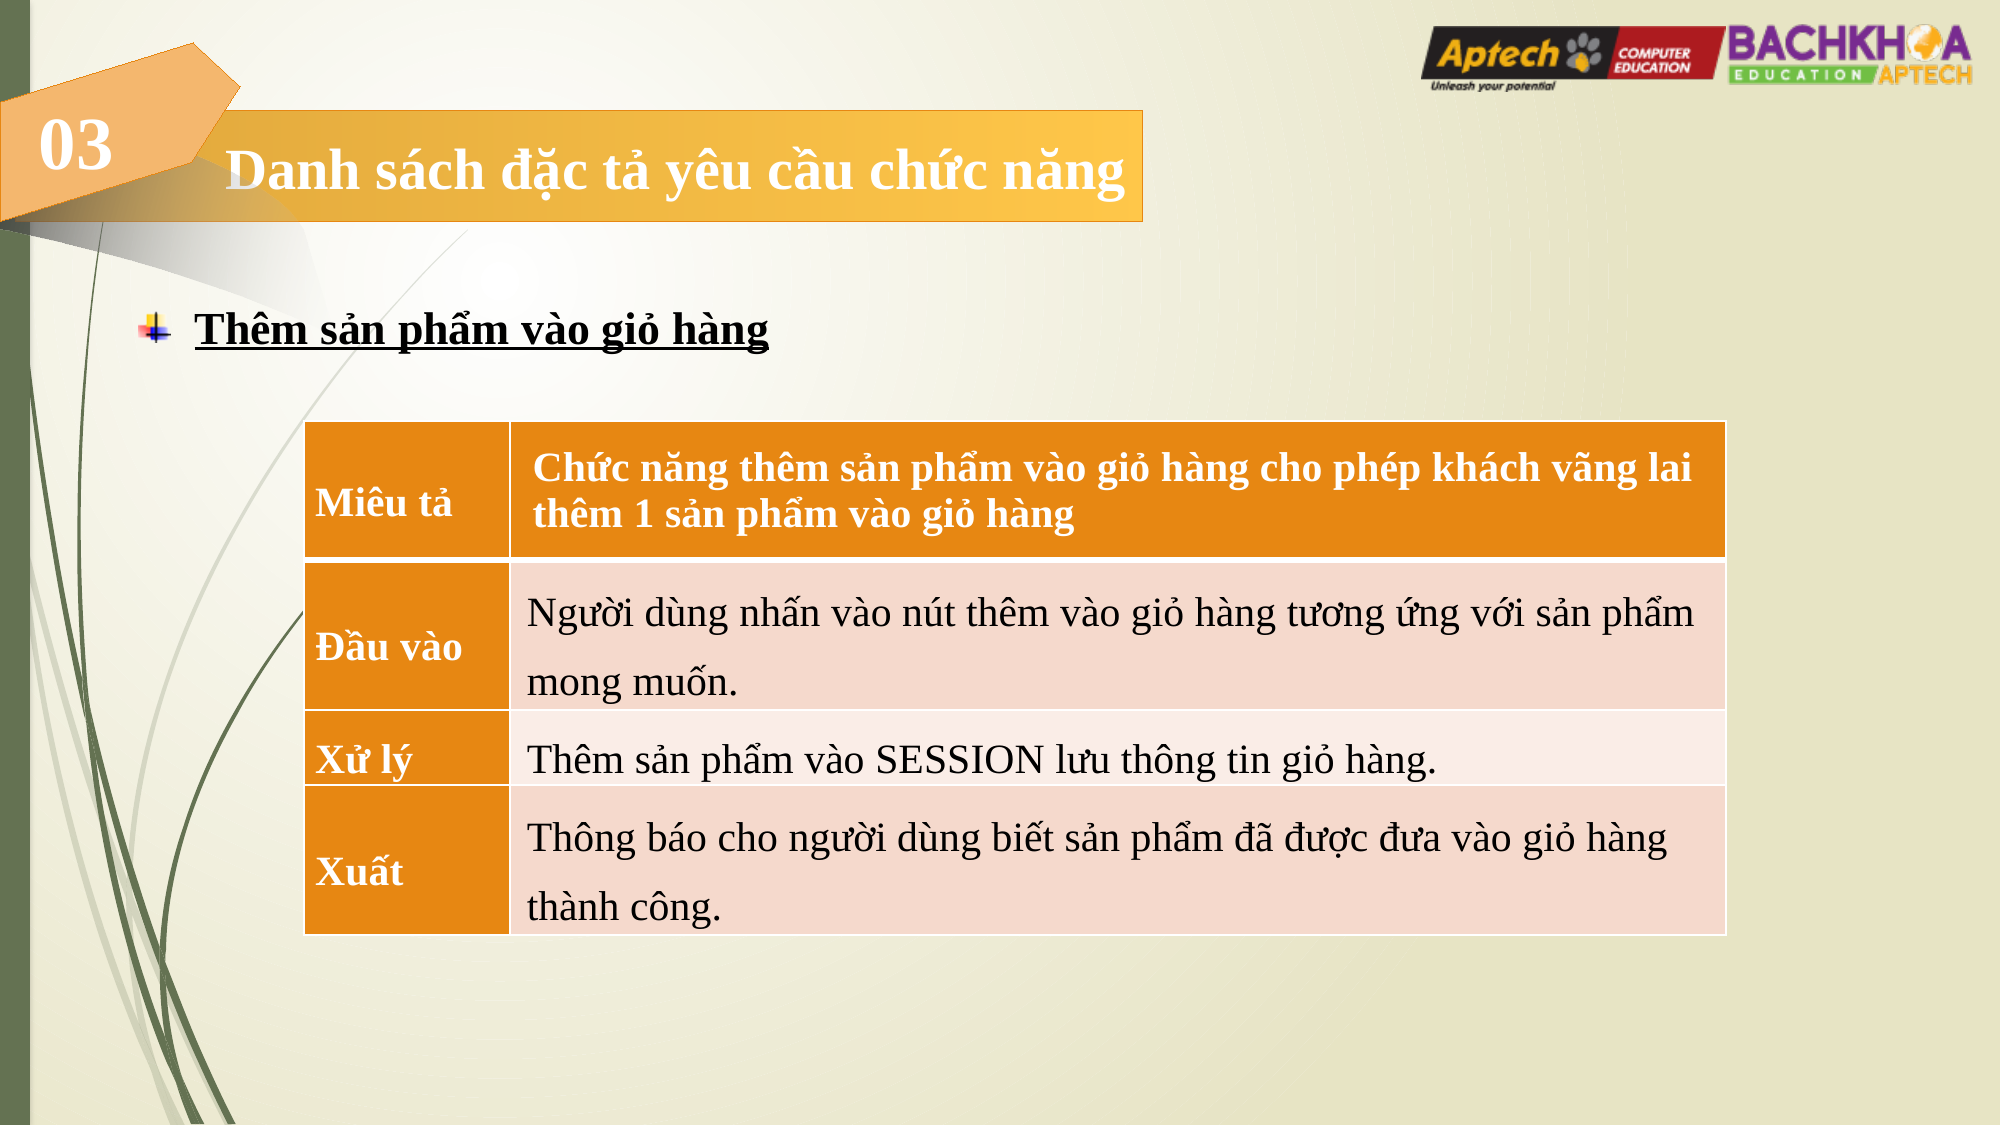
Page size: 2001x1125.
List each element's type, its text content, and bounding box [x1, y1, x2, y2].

picture [1421, 23, 1978, 92]
table_cell Người dùng nhấn vào nút thêm vào giỏ hàng tương ứng với sản phẩm mong muốn. [511, 563, 1725, 709]
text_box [0, 42, 1143, 314]
table_header Miêu tả [305, 422, 509, 557]
table_header Chức năng thêm sản phẩm vào giỏ hàng cho phép khách vãng lai thêm 1 sản phẩm vào giỏ hàng [511, 422, 1725, 557]
table_cell Thêm sản phẩm vào SESSION lưu thông tin giỏ hàng. [511, 711, 1725, 784]
table_cell Xuất [305, 786, 509, 934]
picture [138, 314, 171, 343]
text_box Thêm sản phẩm vào giỏ hàng [123, 322, 785, 362]
table_cell Thông báo cho người dùng biết sản phẩm đã được đưa vào giỏ hàng thành công. [511, 786, 1725, 934]
table_cell Đầu vào [305, 563, 509, 709]
table_cell Xử lý [305, 711, 509, 784]
